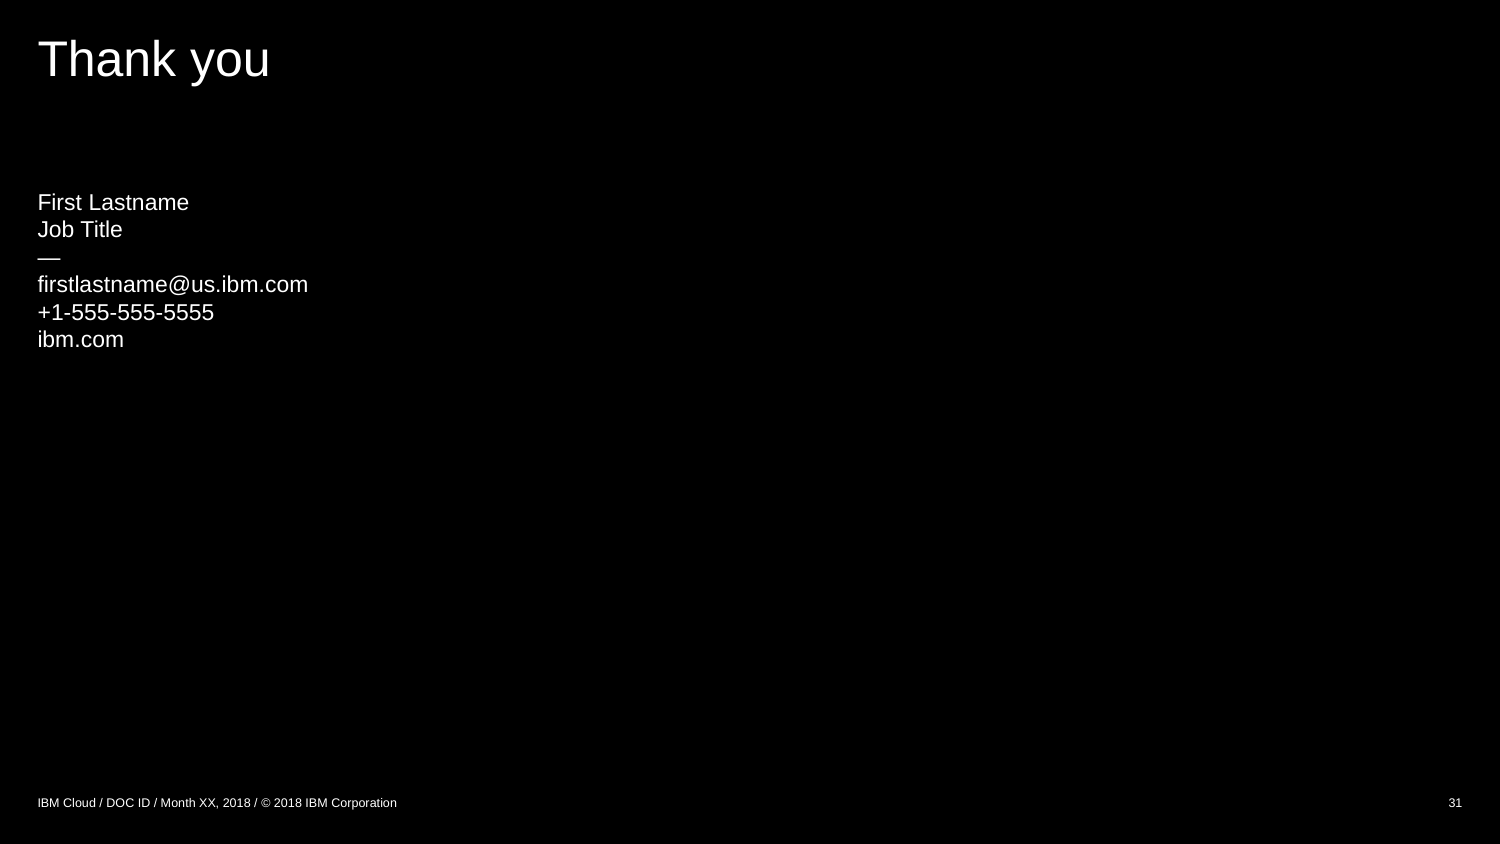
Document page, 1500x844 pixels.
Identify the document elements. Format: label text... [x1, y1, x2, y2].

footer IBM Cloud / DOC ID / Month XX, 2018 / © 2018 IBM Corporation [37, 791, 1088, 815]
slide_number 31 [1125, 791, 1463, 815]
title Thank you [37, 33, 713, 174]
list First Lastname Job Title — firstlastname@us.ibm.com +1-555-555-5555 ibm.com [37, 187, 713, 776]
